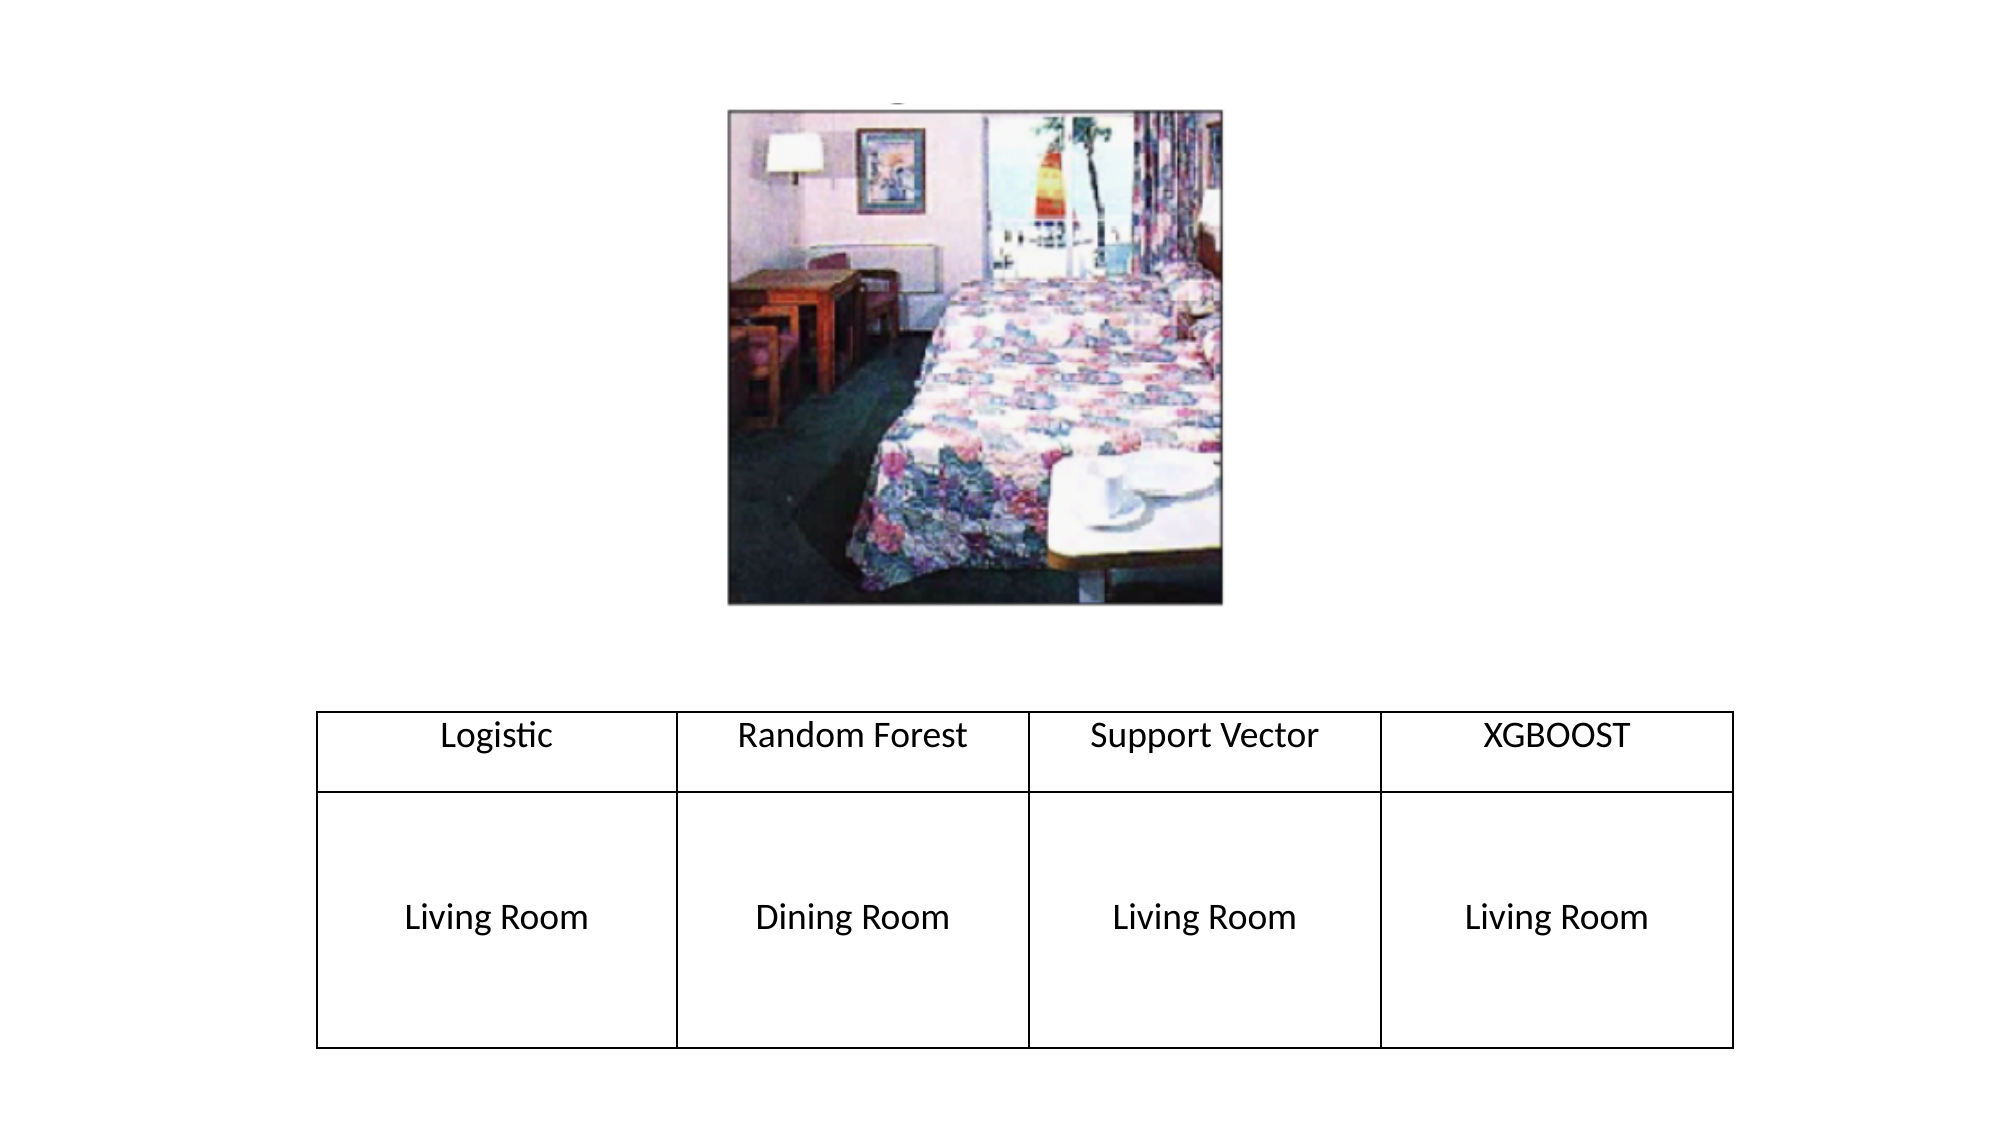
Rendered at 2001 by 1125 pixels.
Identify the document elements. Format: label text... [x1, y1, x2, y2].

table_header Support Vector [1030, 713, 1380, 791]
table_header XGBOOST [1382, 713, 1732, 791]
table_cell Living Room [1382, 793, 1732, 1047]
table_header Random Forest [678, 713, 1028, 791]
picture [717, 103, 1234, 619]
table_cell Dining Room [678, 793, 1028, 1047]
table_cell Living Room [318, 793, 676, 1047]
table_header Logistic [318, 713, 676, 791]
table_cell Living Room [1030, 793, 1380, 1047]
